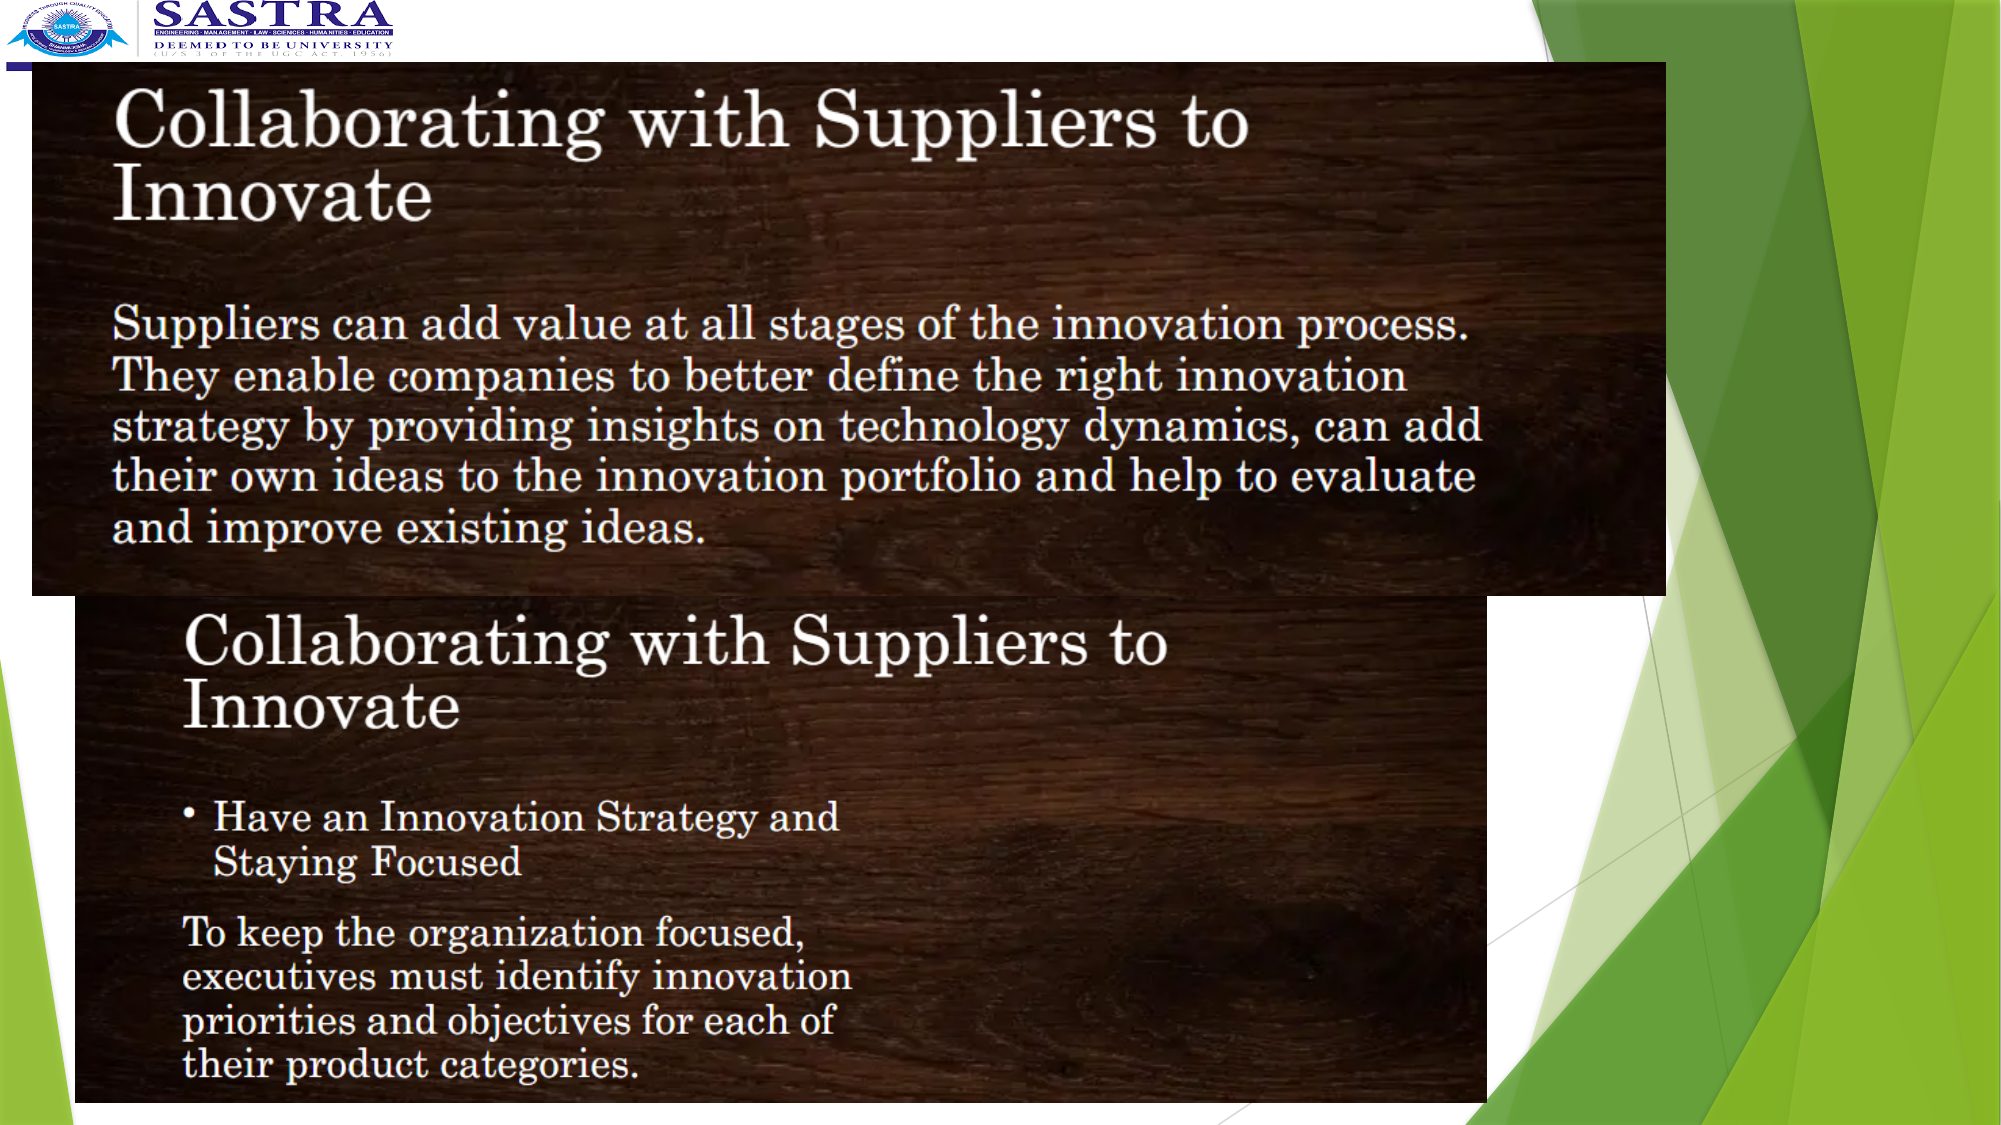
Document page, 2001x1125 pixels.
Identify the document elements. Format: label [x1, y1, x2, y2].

list [75, 607, 1487, 1104]
picture [0, 0, 1666, 596]
